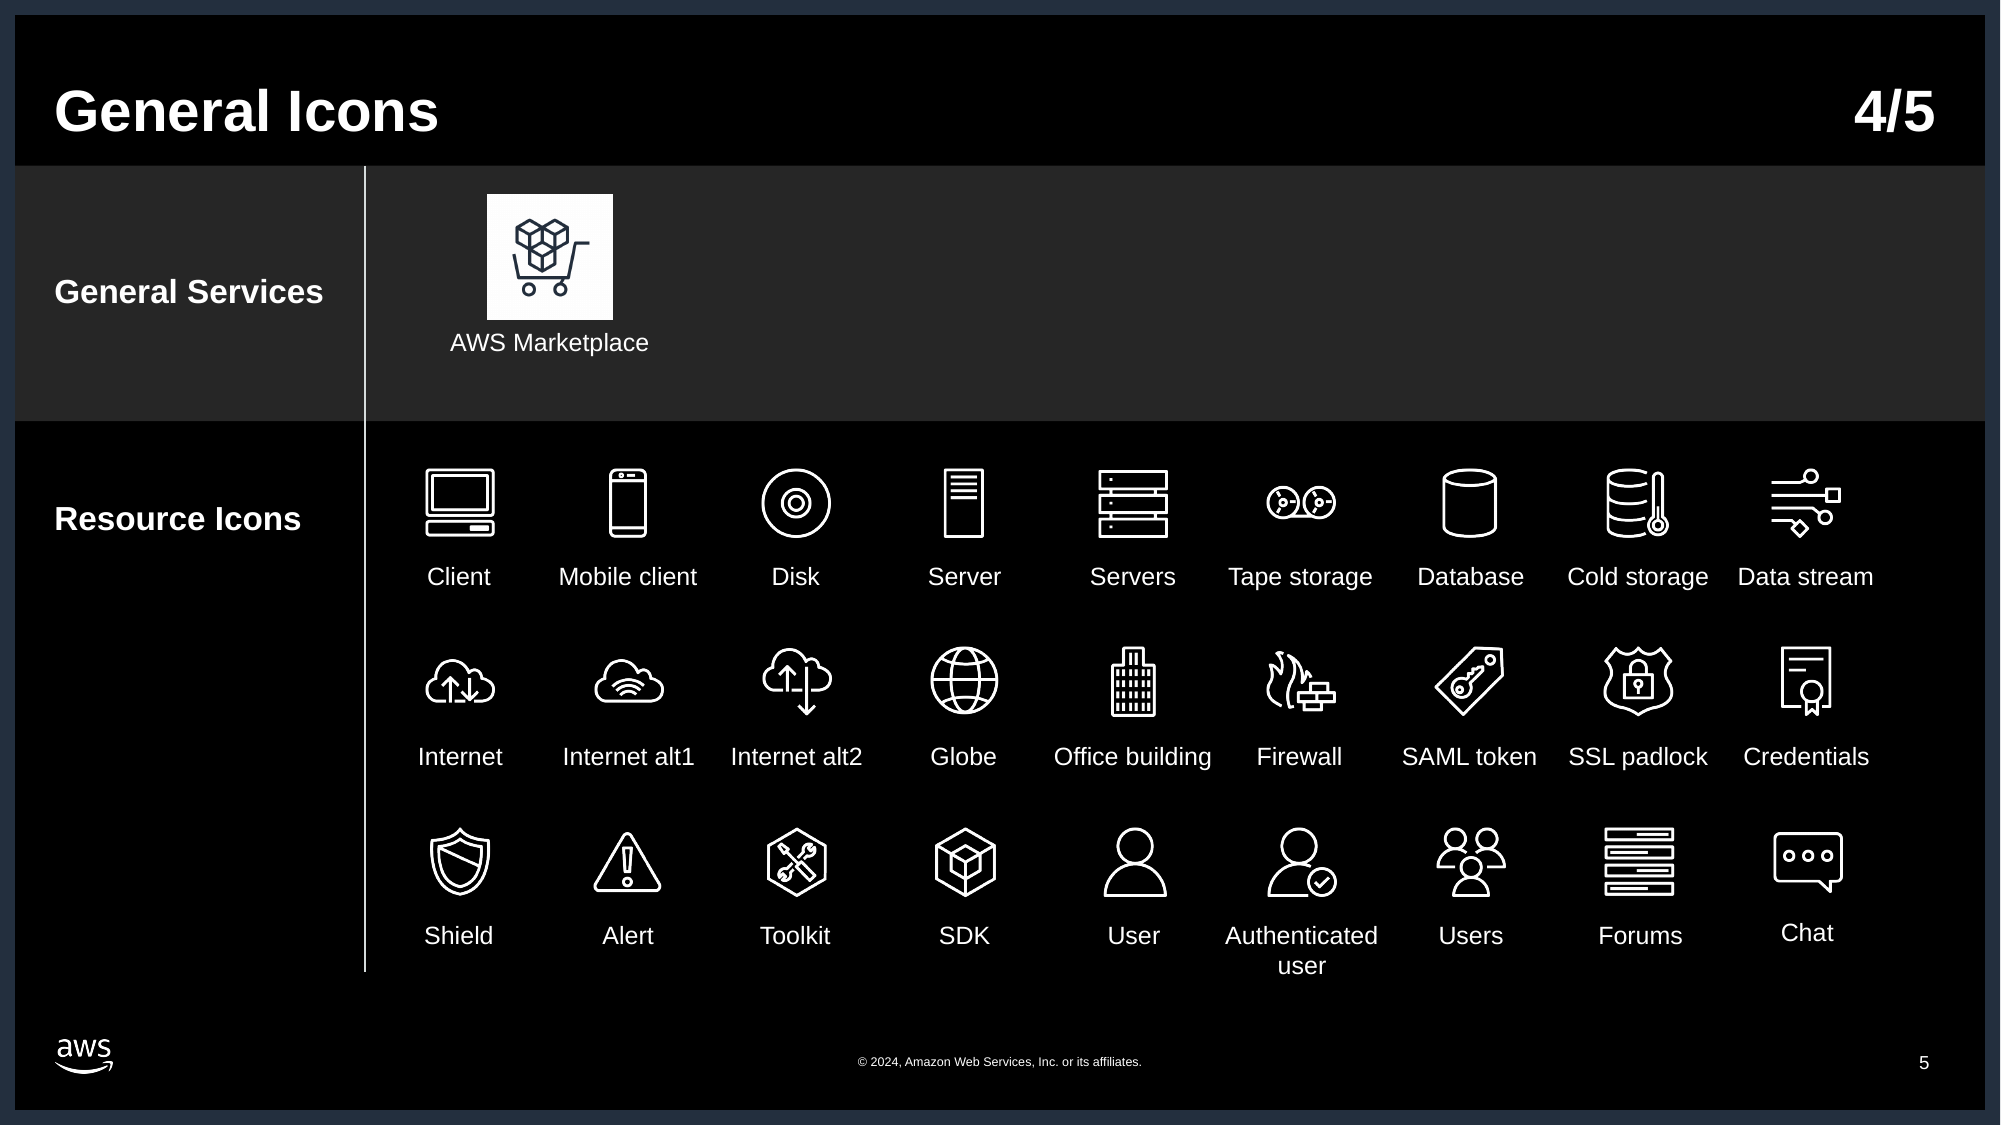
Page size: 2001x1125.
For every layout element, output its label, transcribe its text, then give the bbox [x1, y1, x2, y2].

text_box Data stream [1717, 553, 1894, 598]
text_box Chat [1719, 908, 1896, 954]
text_box Firewall [1211, 732, 1381, 778]
text_box Credentials [1718, 732, 1895, 778]
picture [1097, 824, 1173, 900]
picture [1768, 465, 1844, 541]
picture [1431, 465, 1507, 541]
text_box Server [876, 553, 1045, 598]
picture [1600, 643, 1676, 719]
picture [487, 194, 613, 320]
text_box Servers [1045, 553, 1212, 598]
text_box Shield [371, 912, 540, 957]
text_box Authenticated user [1204, 912, 1400, 987]
text_box Internet alt1 [541, 732, 708, 778]
text_box Internet [372, 732, 541, 778]
picture [591, 643, 667, 719]
text_box Users [1383, 912, 1552, 957]
text_box Mobile client [540, 553, 707, 598]
text_box Office building [1035, 732, 1211, 778]
picture [1263, 465, 1339, 541]
picture [759, 643, 835, 719]
picture [55, 1039, 113, 1074]
slide_number 5 [1494, 1031, 1945, 1092]
picture [1095, 643, 1171, 719]
picture [590, 465, 666, 541]
picture [1768, 643, 1844, 719]
text_box SDK [876, 912, 1045, 957]
text_box User [1045, 912, 1204, 957]
text_box Database [1383, 553, 1550, 598]
picture [927, 824, 1003, 900]
picture [1431, 643, 1507, 719]
text_box Forums [1552, 912, 1729, 957]
picture [422, 643, 498, 719]
picture [758, 465, 834, 541]
text_box Toolkit [707, 912, 876, 957]
picture [927, 643, 1003, 719]
picture [422, 465, 498, 541]
text_box Disk [707, 553, 876, 598]
picture [1264, 824, 1340, 900]
picture [422, 824, 498, 900]
picture [590, 824, 666, 900]
picture [758, 824, 834, 900]
text_box SAML token [1381, 732, 1550, 778]
picture [1095, 465, 1171, 541]
picture [1599, 465, 1675, 541]
text_box SSL padlock [1550, 732, 1718, 778]
text_box AWS Marketplace [363, 319, 736, 364]
picture [1601, 824, 1677, 900]
text_box Globe [876, 732, 1035, 778]
picture [1263, 643, 1339, 719]
picture [1432, 824, 1509, 900]
text_box Alert [540, 912, 707, 957]
text_box Internet alt2 [708, 732, 876, 778]
text_box Cold storage [1550, 553, 1717, 598]
text_box Client [371, 553, 540, 598]
picture [1770, 824, 1846, 900]
footer © 2024, Amazon Web Services, Inc. or its affiliates. [662, 1031, 1338, 1092]
title General Icons 4/5 [39, 59, 1961, 166]
picture [926, 465, 1002, 541]
text_box Tape storage [1212, 553, 1383, 598]
